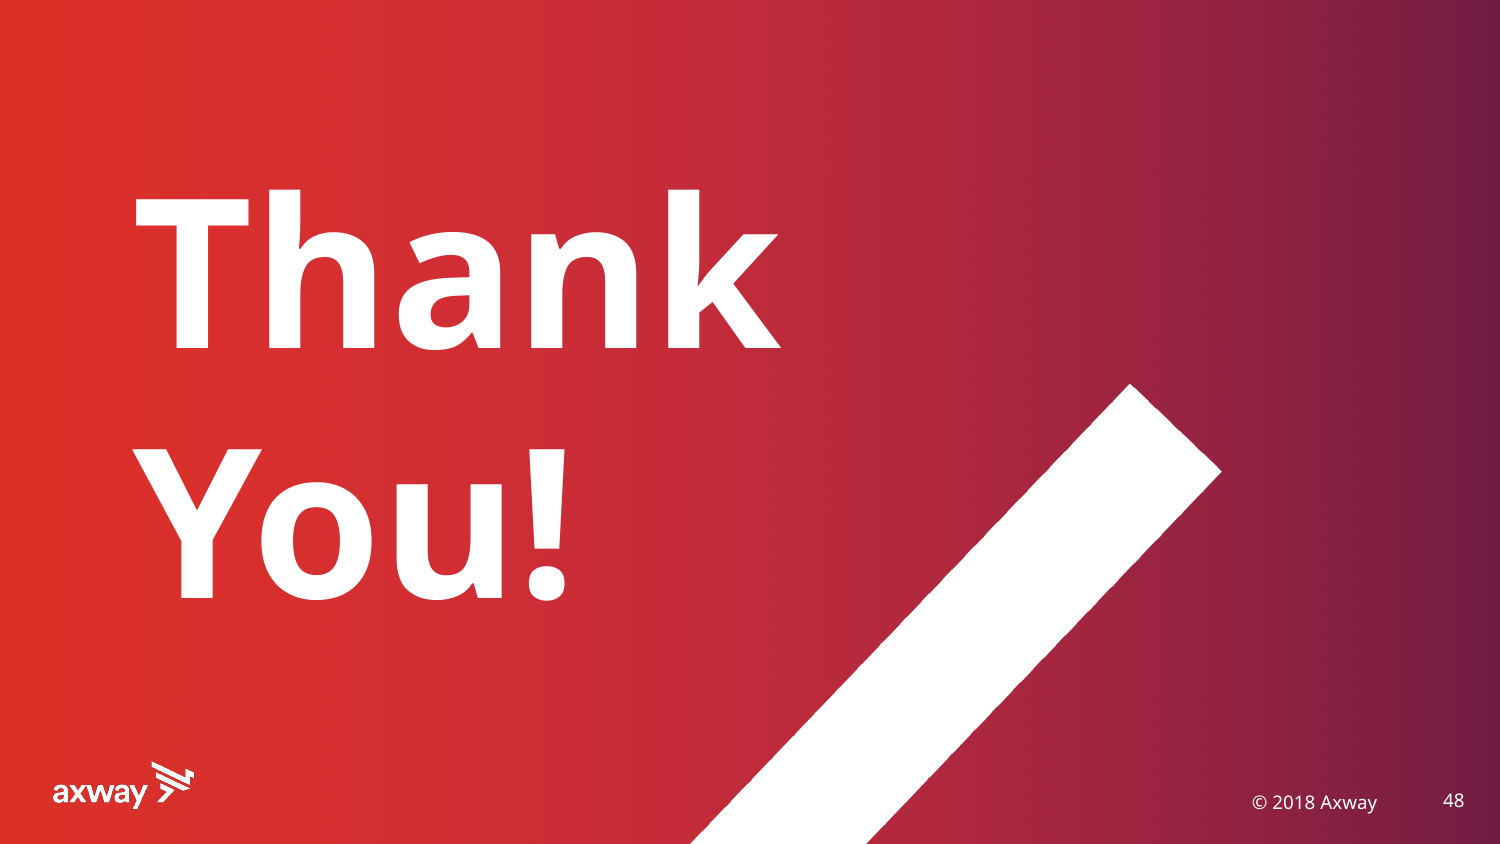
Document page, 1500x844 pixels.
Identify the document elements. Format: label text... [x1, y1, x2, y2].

picture [0, 0, 1500, 844]
footer © 2018 Axway [885, 779, 1393, 824]
title Thank You! [132, 132, 1135, 400]
